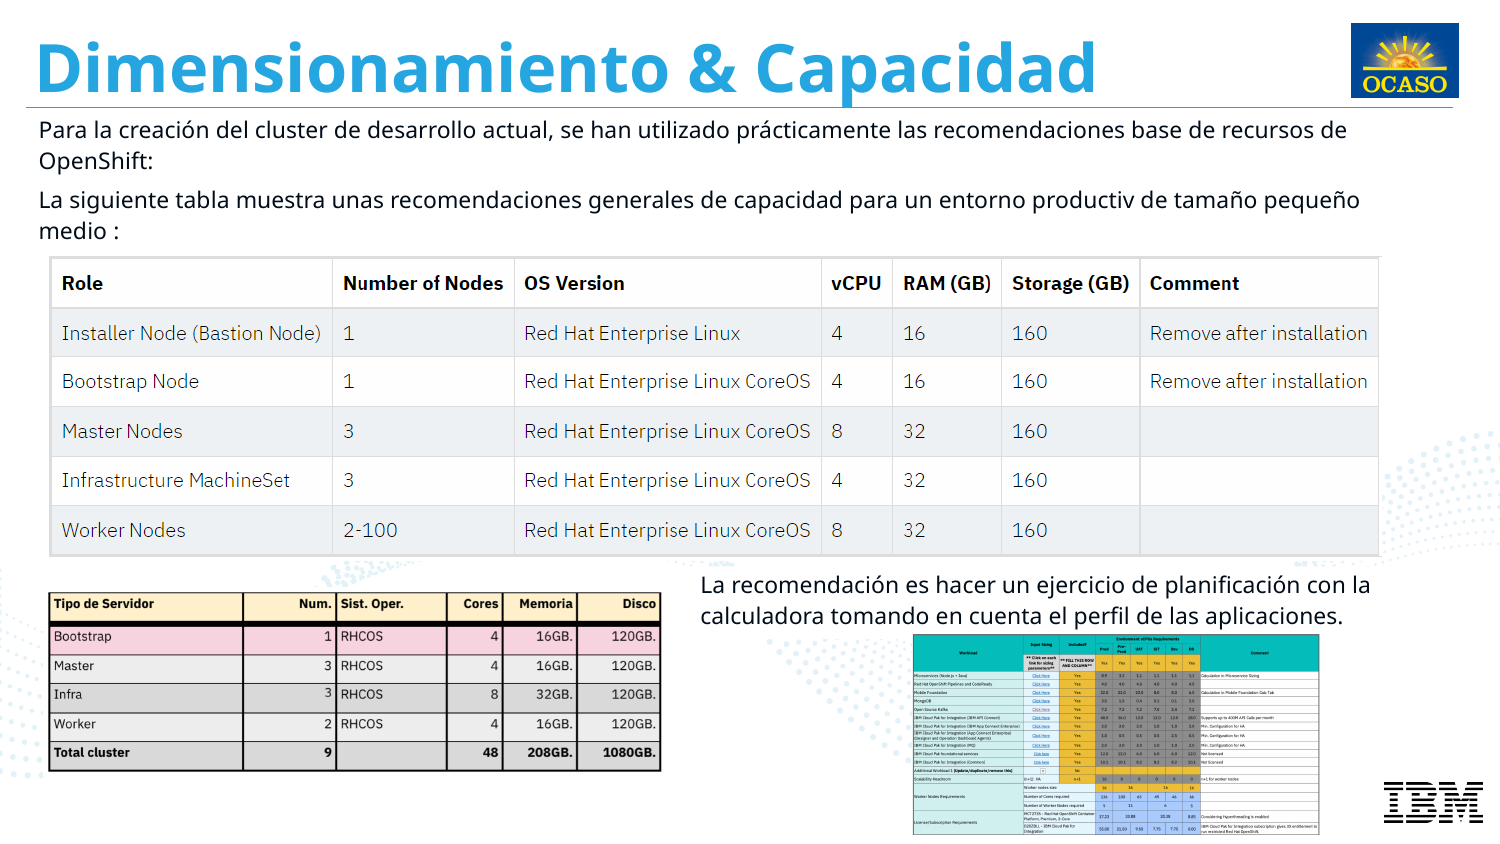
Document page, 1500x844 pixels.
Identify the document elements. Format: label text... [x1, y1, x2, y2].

text_box Dimensionamiento & Capacidad [34, 29, 1294, 106]
picture [1384, 782, 1483, 823]
picture [46, 251, 1383, 561]
text_box Para la creación del cluster de desarrollo actual, se han utilizado prácticamente las recomendaciones base de recursos de OpenShift: [26, 114, 1423, 159]
picture [912, 634, 1321, 835]
picture [1350, 22, 1459, 99]
picture [43, 587, 666, 777]
text_box La recomendación es hacer un ejercicio de planificación con la calculadora tomando en cuenta el perfil de las aplicaciones. [687, 566, 1405, 640]
text_box La siguiente tabla muestra unas recomendaciones generales de capacidad para un entorno productiv de tamaño pequeño medio : [26, 181, 1448, 229]
